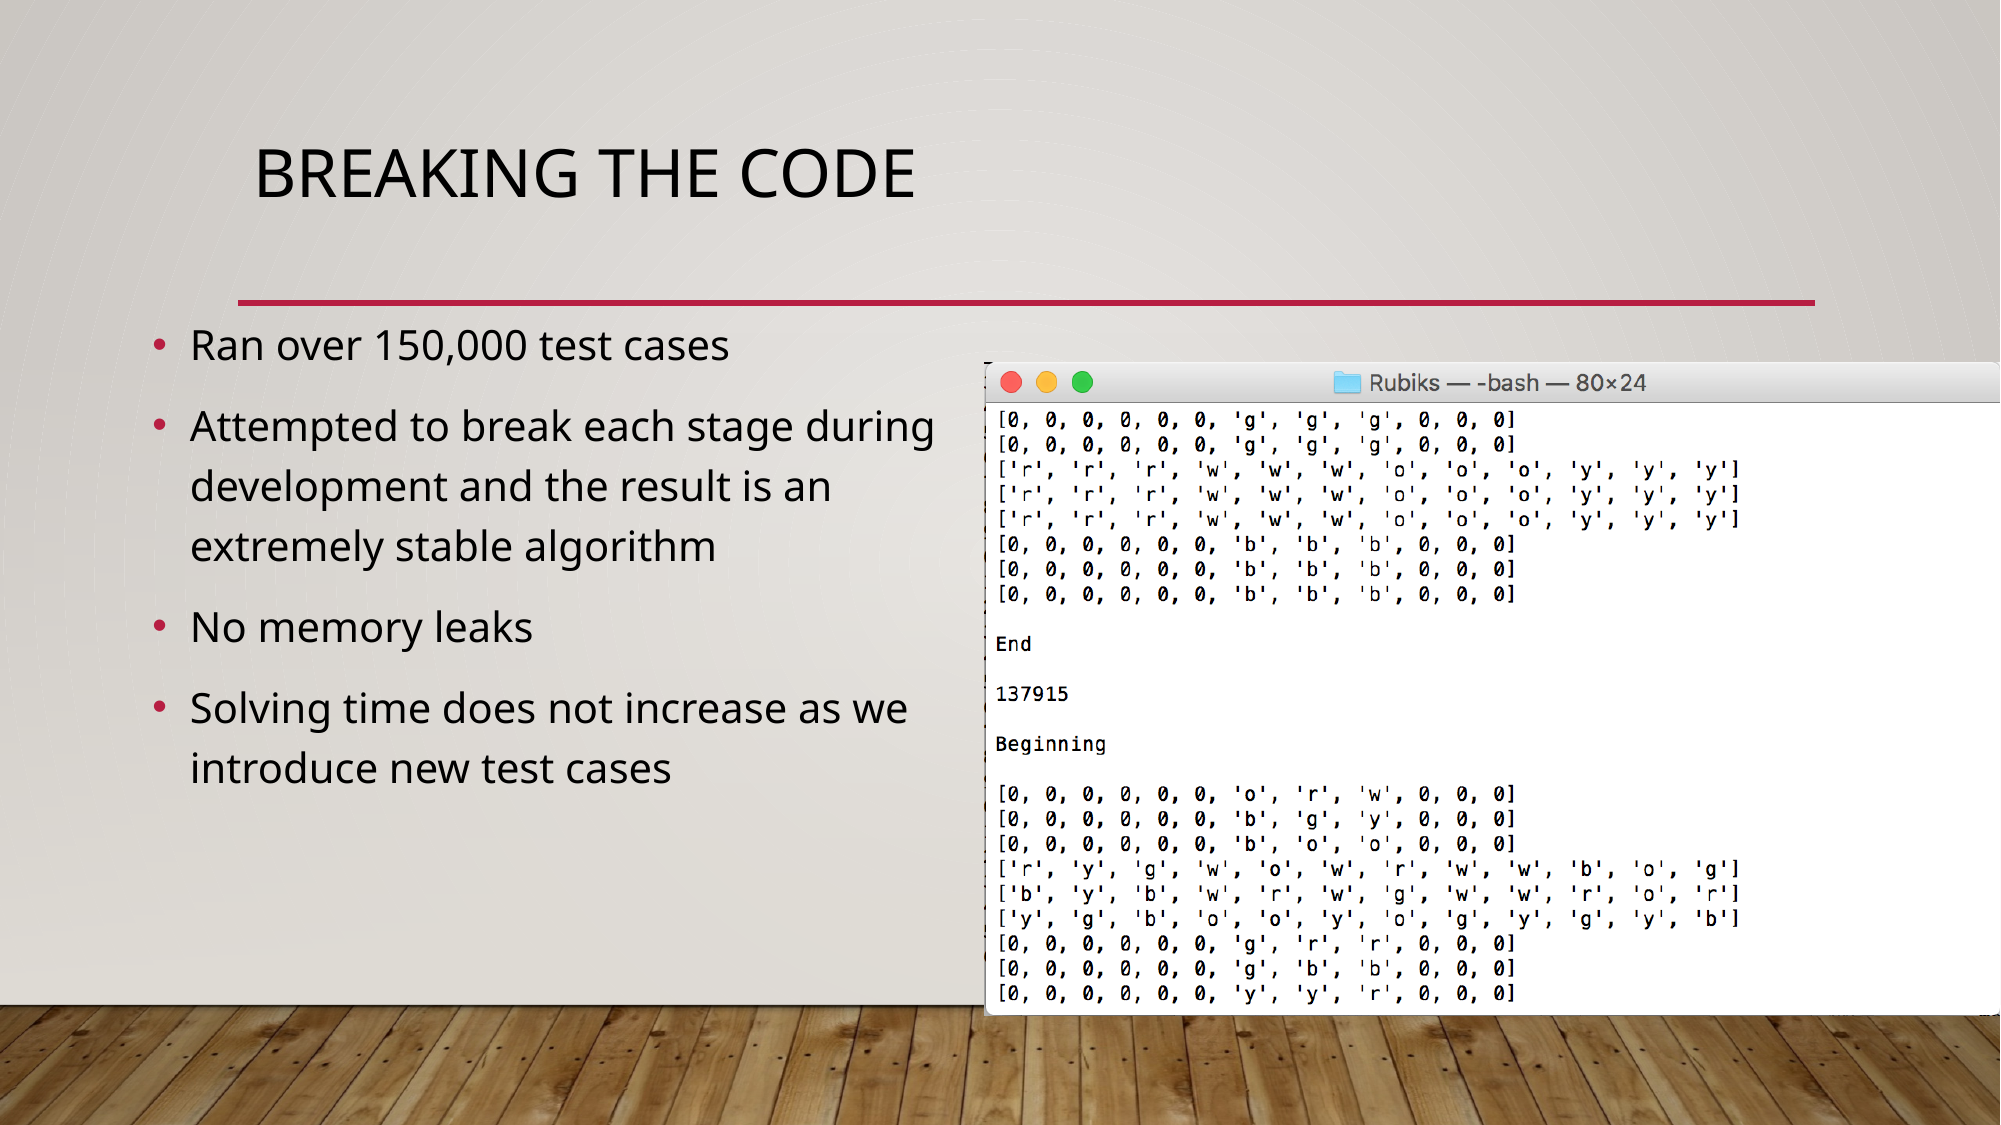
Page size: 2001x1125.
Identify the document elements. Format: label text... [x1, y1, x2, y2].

title Breaking the Code [238, 131, 1814, 305]
picture [0, 362, 2000, 1125]
list Ran over 150,000 test cases Attempted to break each stage during development and the result is an extremely stable algorithm No memory leaks Solving time does not increase as we introduce new test cases [137, 301, 985, 1016]
